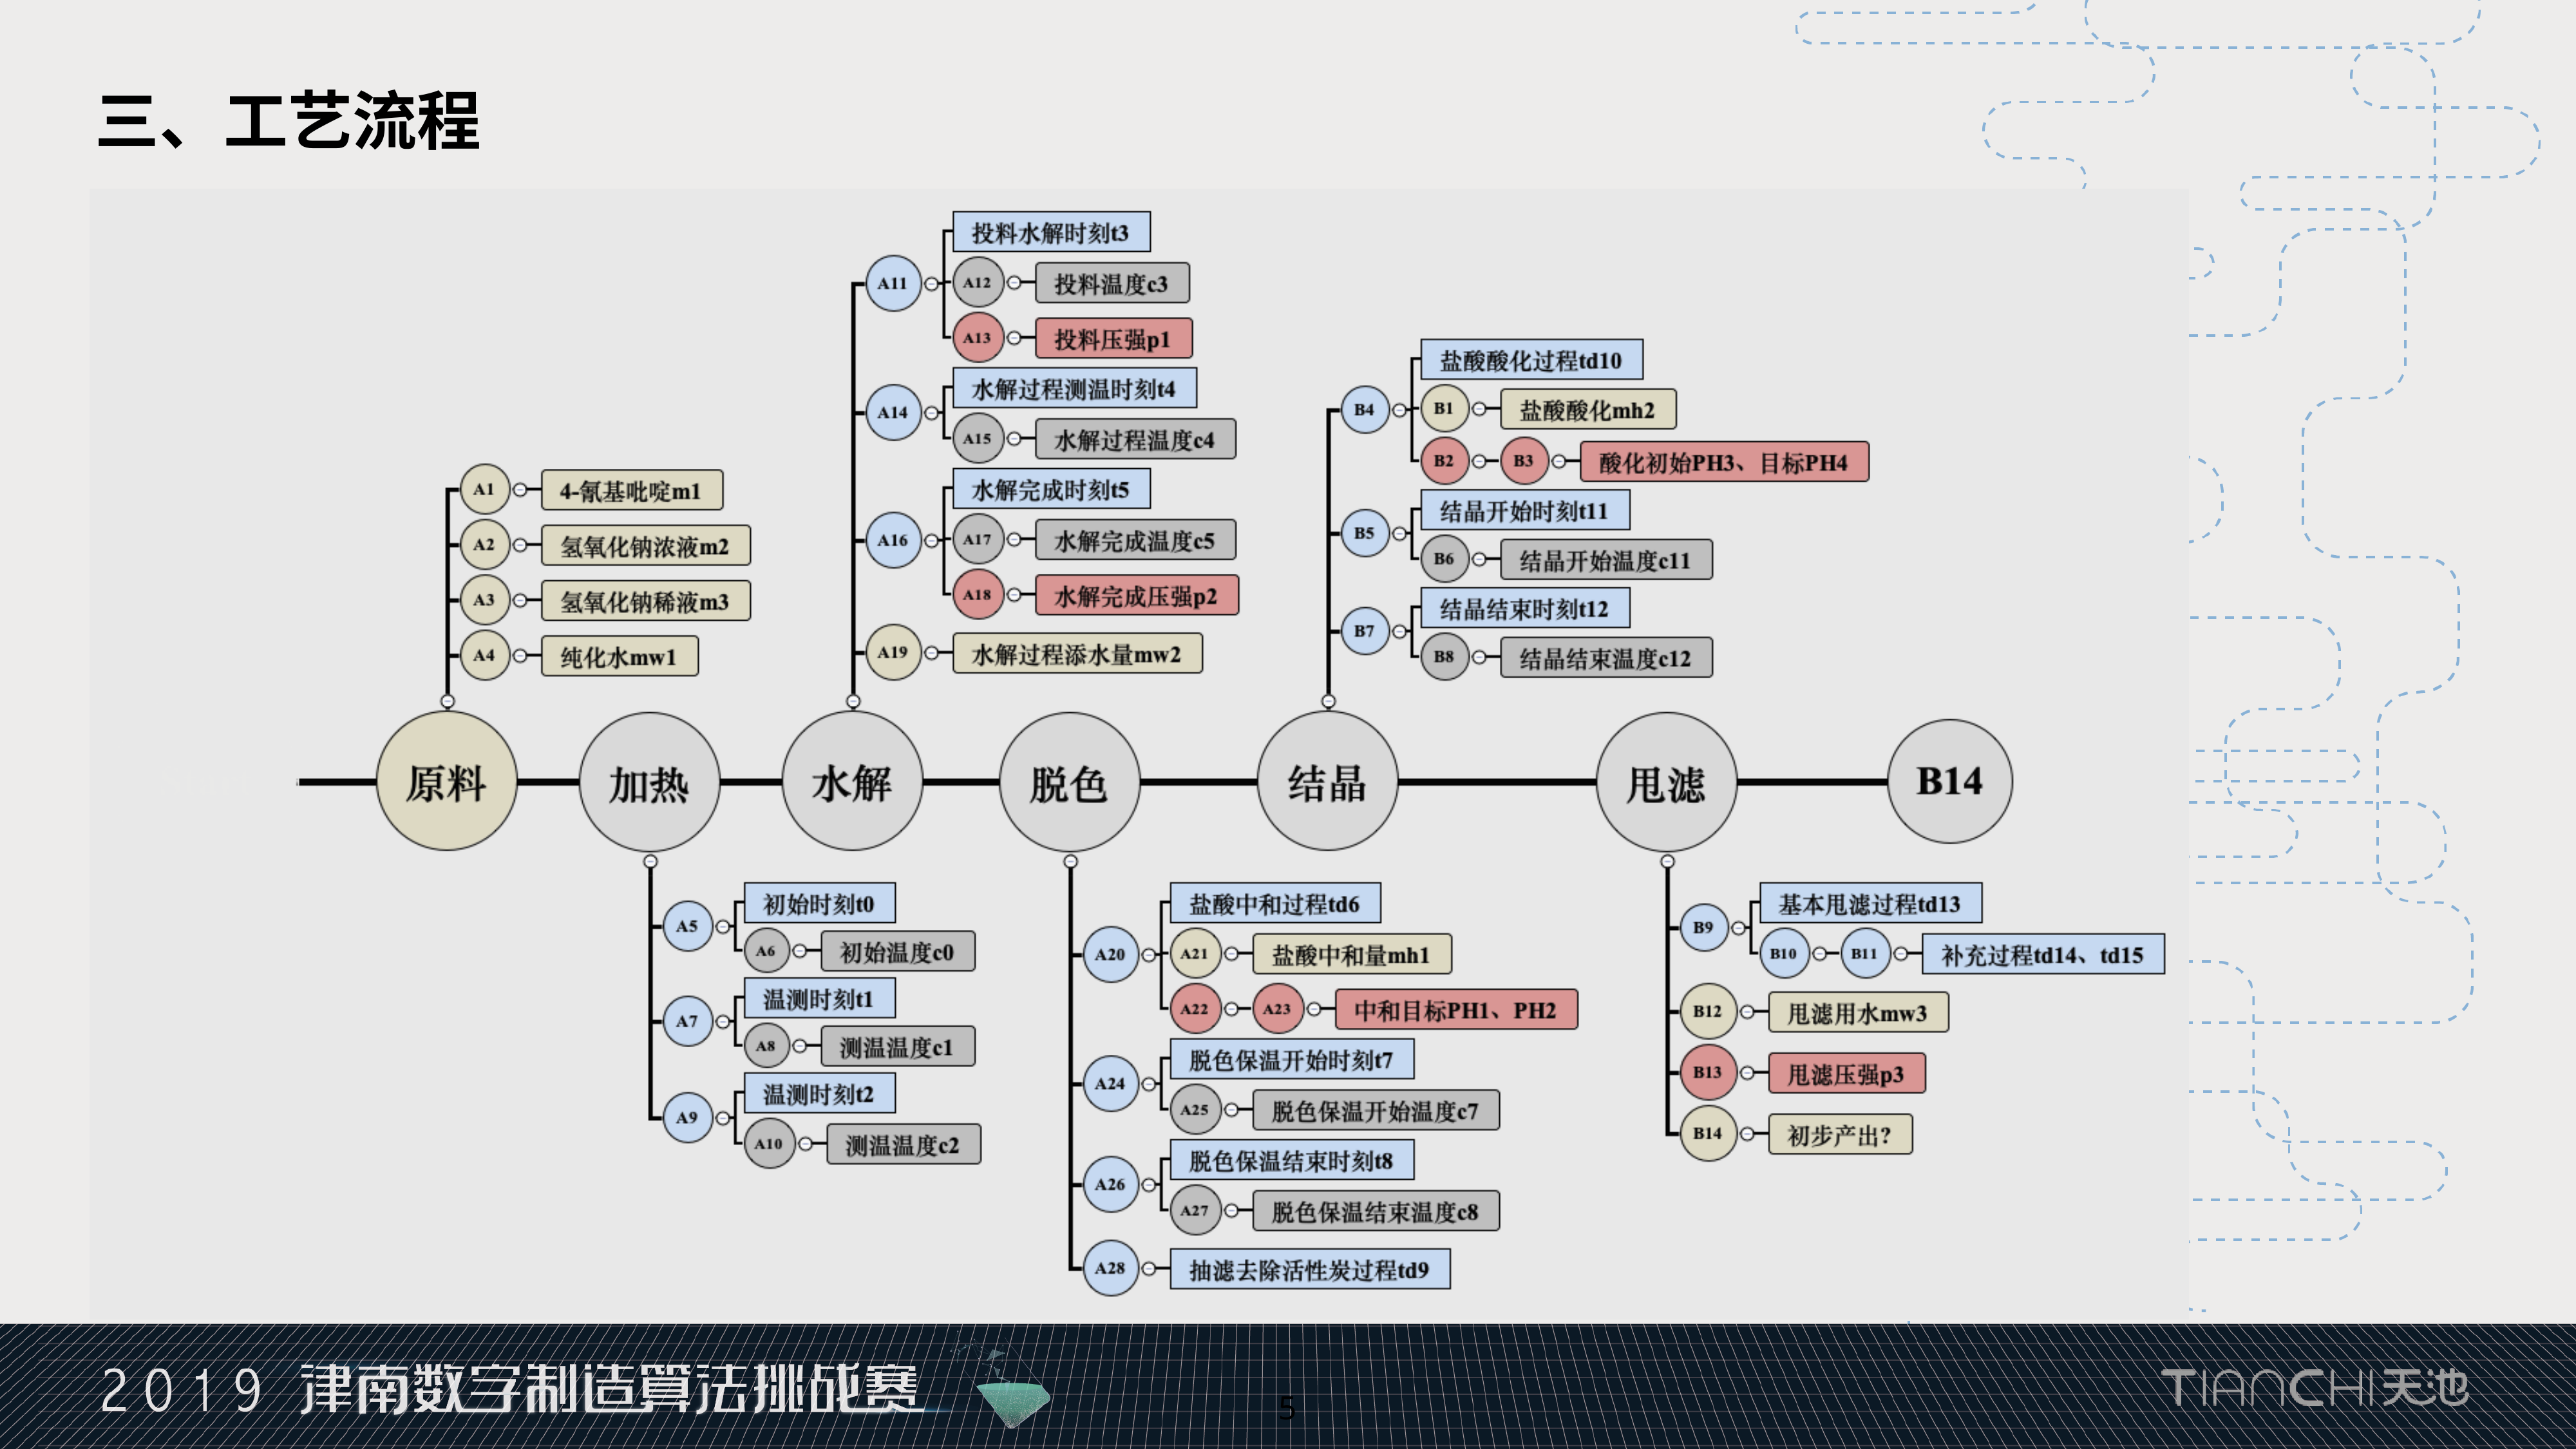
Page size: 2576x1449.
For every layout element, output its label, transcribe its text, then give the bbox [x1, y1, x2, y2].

slide_number 5 [1263, 1381, 1312, 1431]
text_box 三、工艺流程 [89, 75, 587, 163]
picture [0, 0, 2576, 1449]
